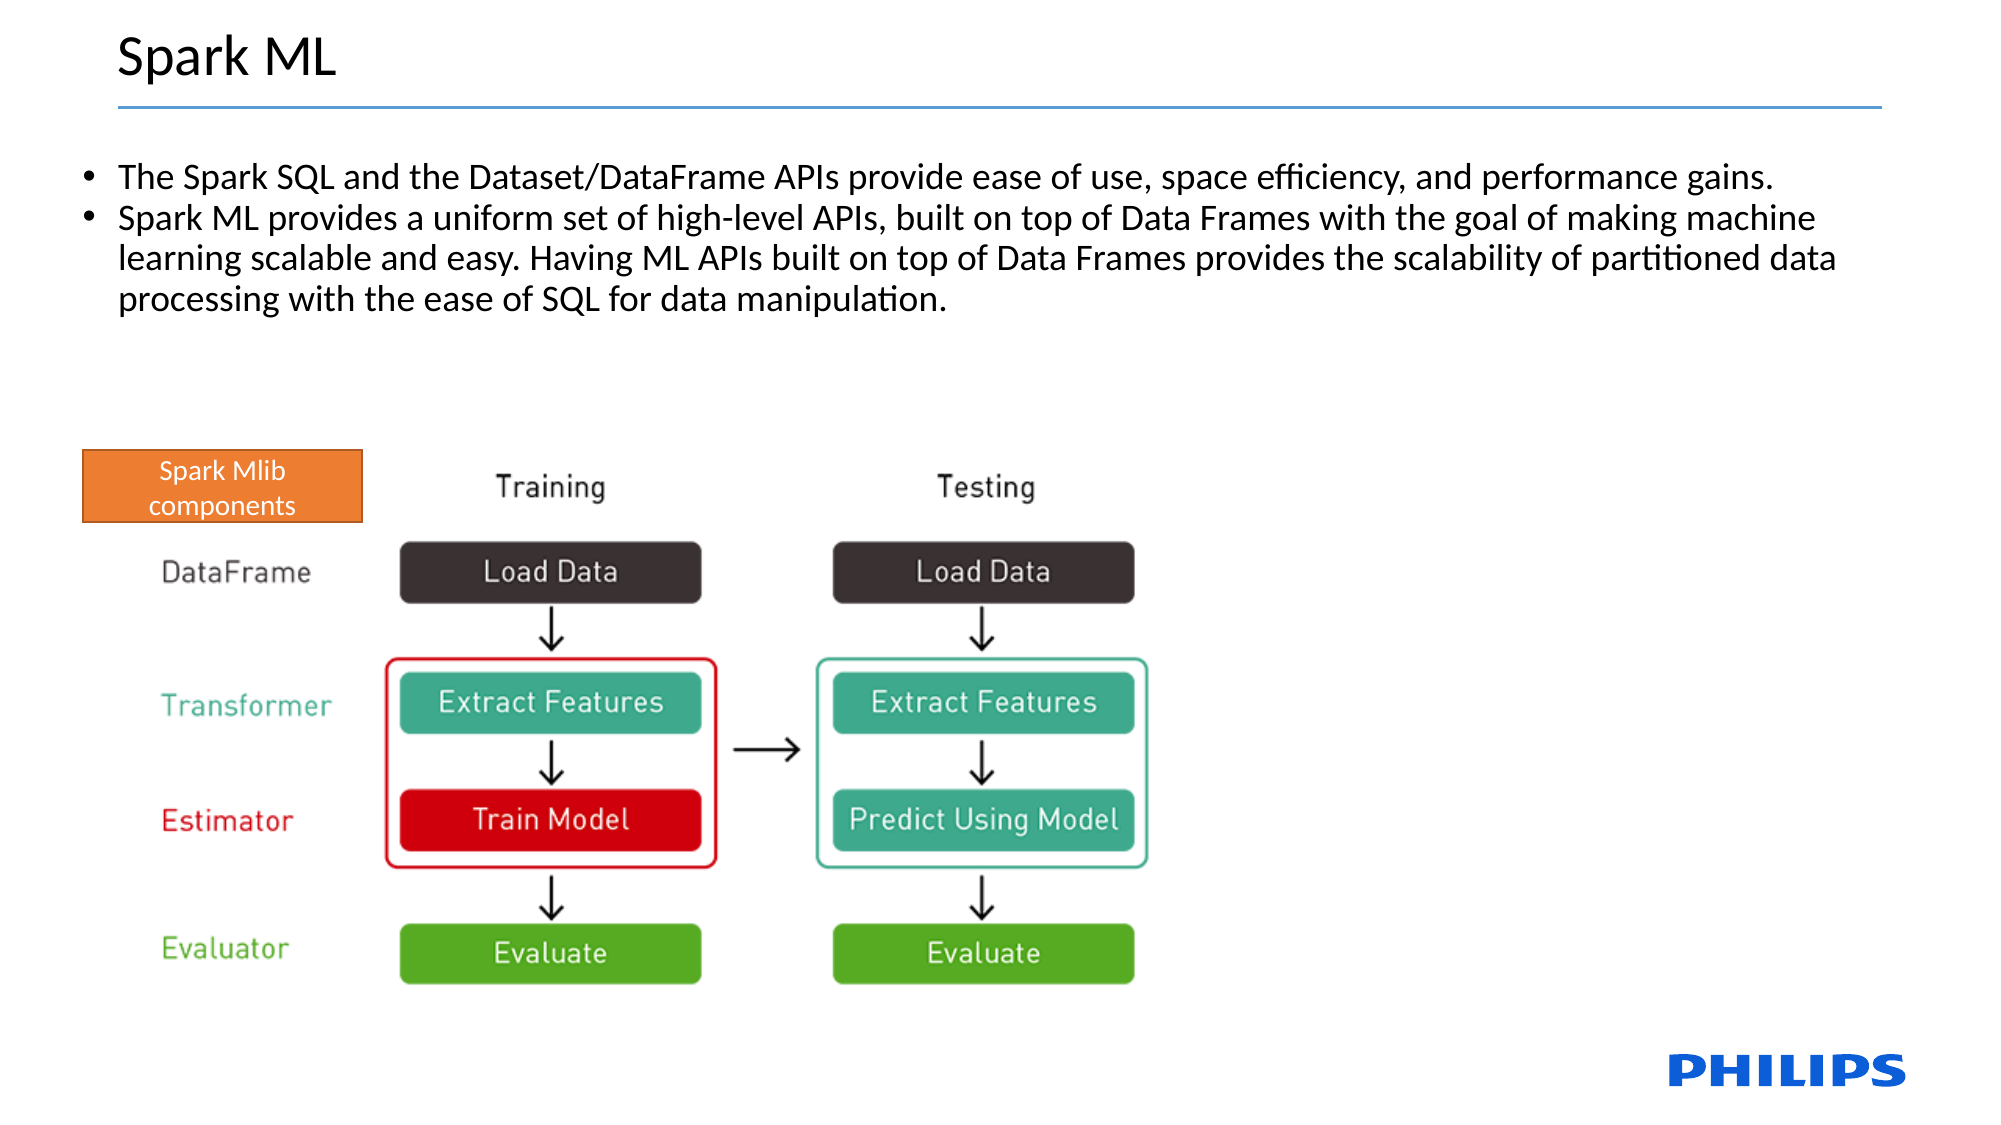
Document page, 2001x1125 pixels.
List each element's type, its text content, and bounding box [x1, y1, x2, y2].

list Spark ML [117, 25, 1882, 191]
picture [139, 449, 1249, 1013]
list The Spark SQL and the Dataset/DataFrame APIs provide ease of use, space efficiency, and performance gains. Spark ML provides a uniform set of high-level APIs, built on top of Data Frames with the goal of making machine learning scalable and easy. Having ML APIs built on top of Data Frames provides the scalability of partitioned data processing with the ease of SQL for data manipulation. [82, 157, 1847, 354]
text_box Spark Mlib components [82, 449, 139, 523]
